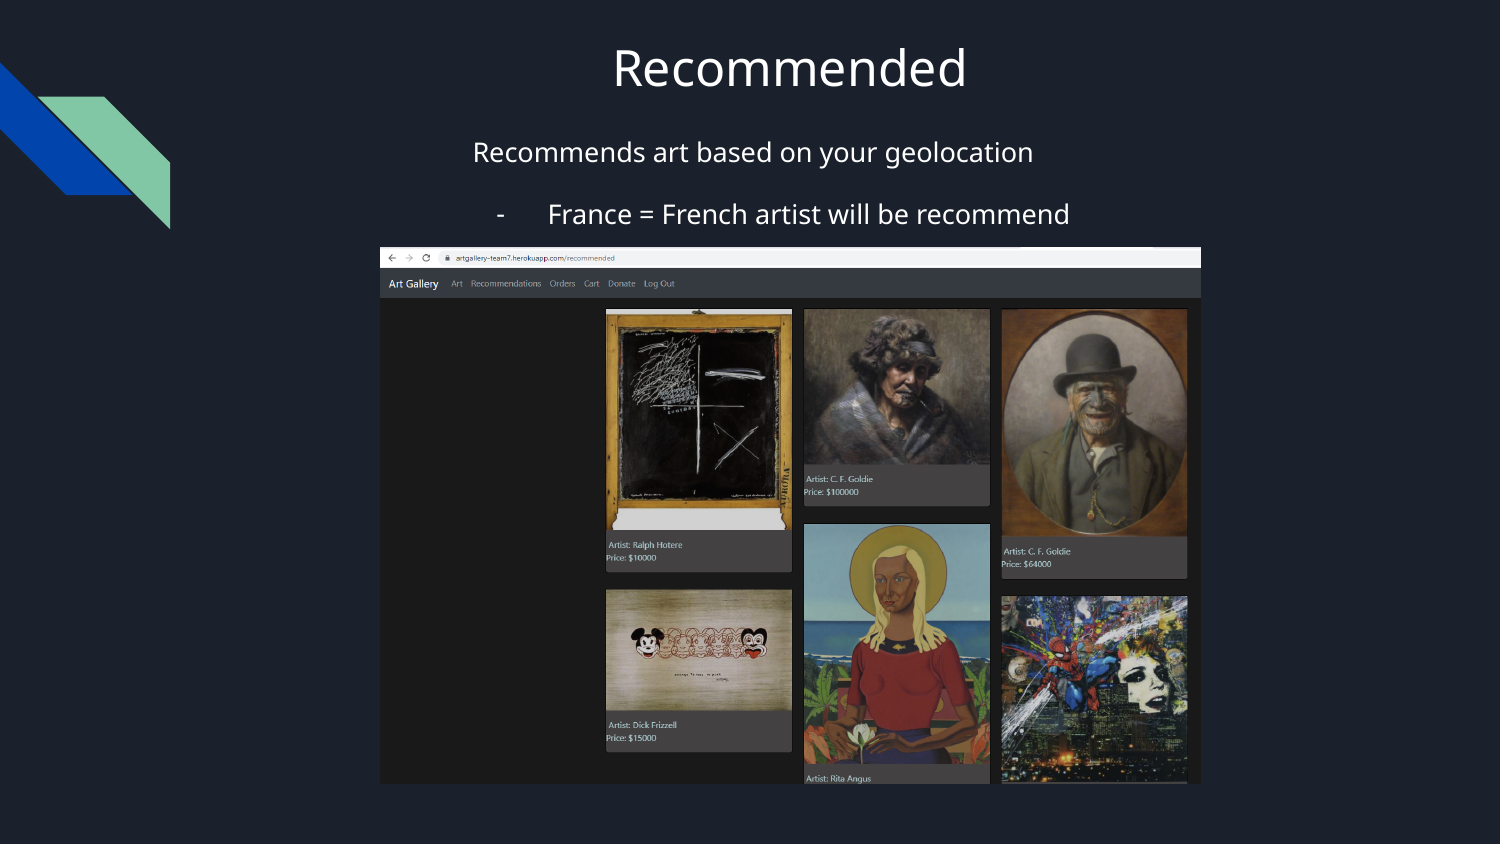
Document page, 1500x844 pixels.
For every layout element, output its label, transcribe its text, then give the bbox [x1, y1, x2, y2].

list Recommends art based on your geolocation France = French artist will be recommend [457, 115, 1123, 246]
picture [379, 247, 1201, 784]
title Recommended [212, 21, 1368, 116]
